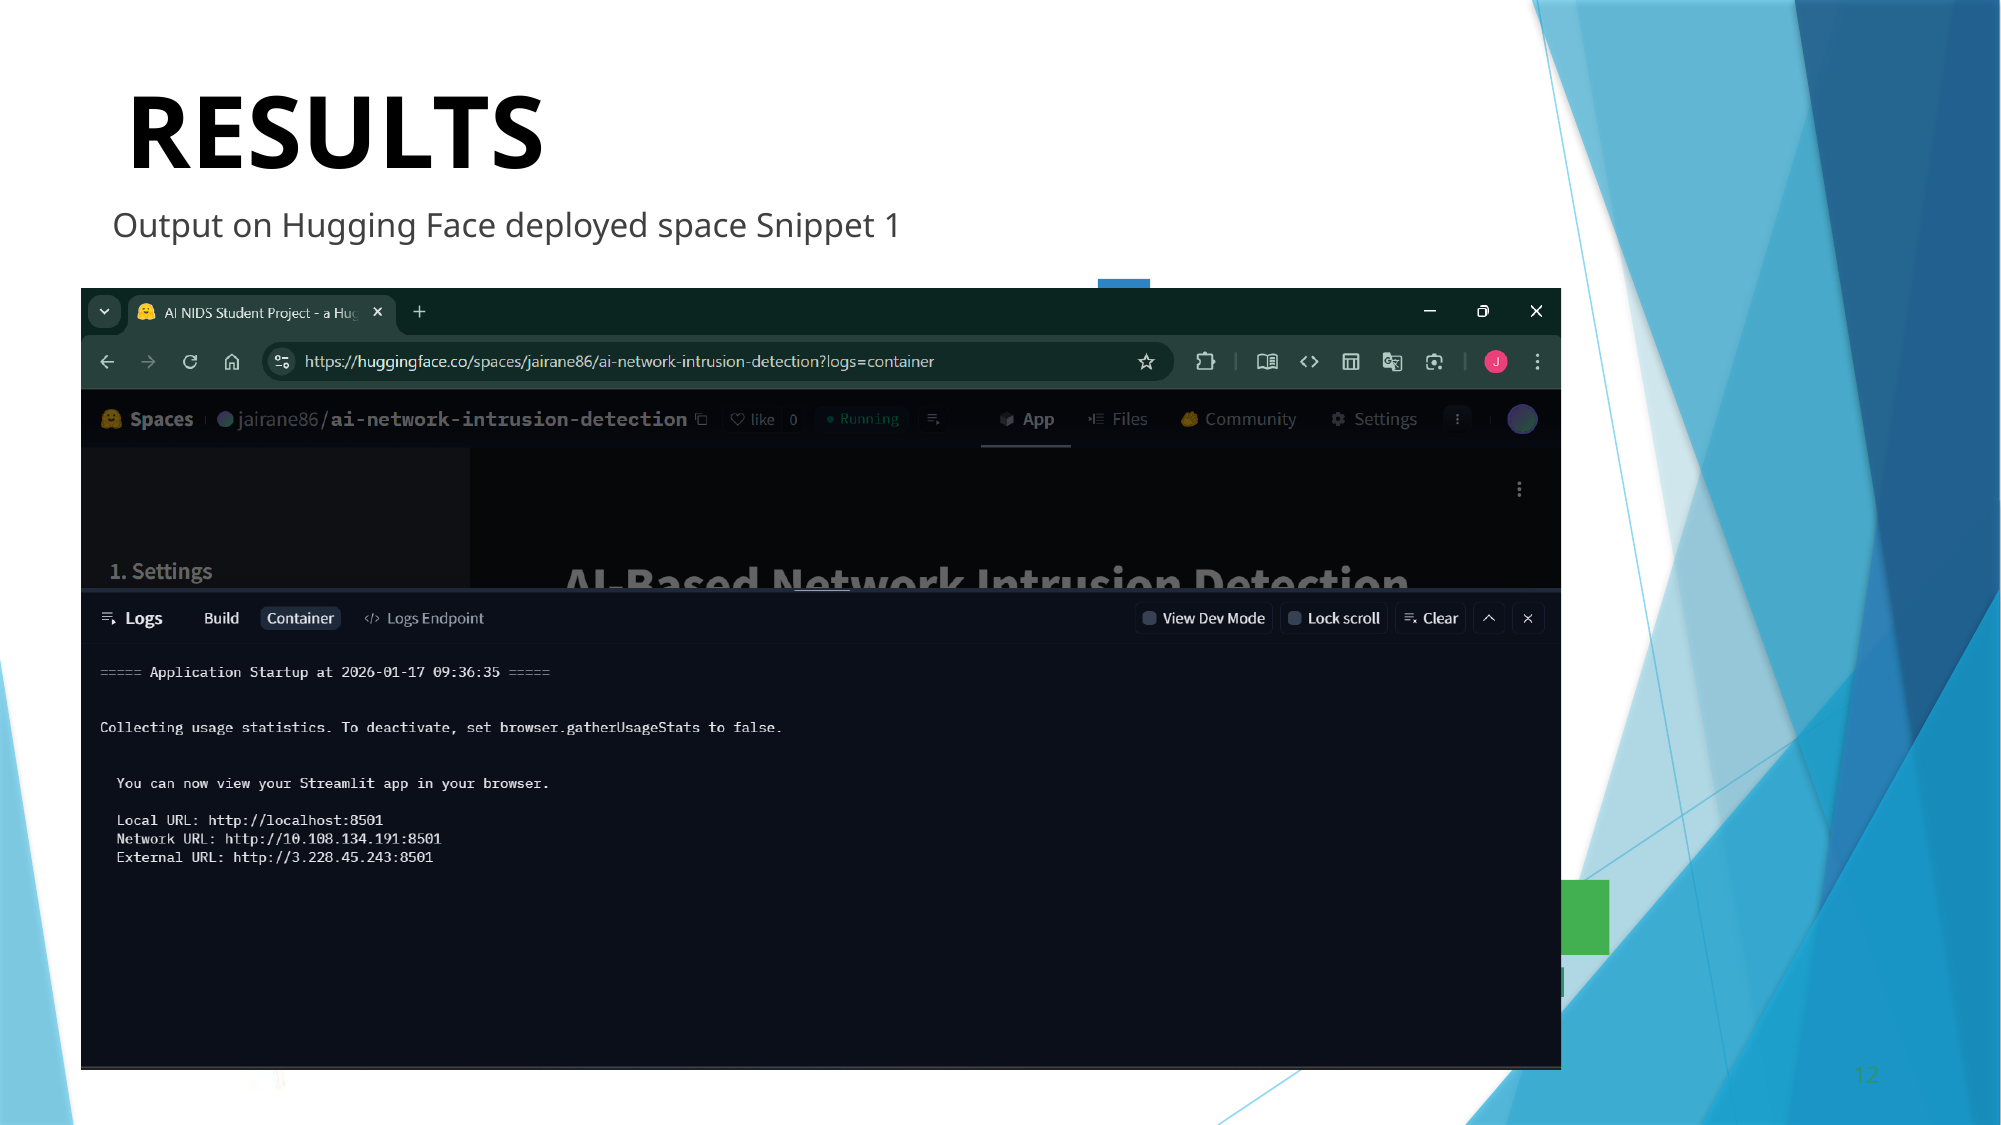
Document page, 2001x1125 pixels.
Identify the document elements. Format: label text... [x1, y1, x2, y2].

picture [80, 287, 1562, 1094]
text_box [52, 209, 602, 319]
title RESULTS [110, 60, 600, 197]
list Output on Hugging Face deployed space Snippet 1 [97, 197, 1064, 277]
text_box [712, 209, 1262, 287]
